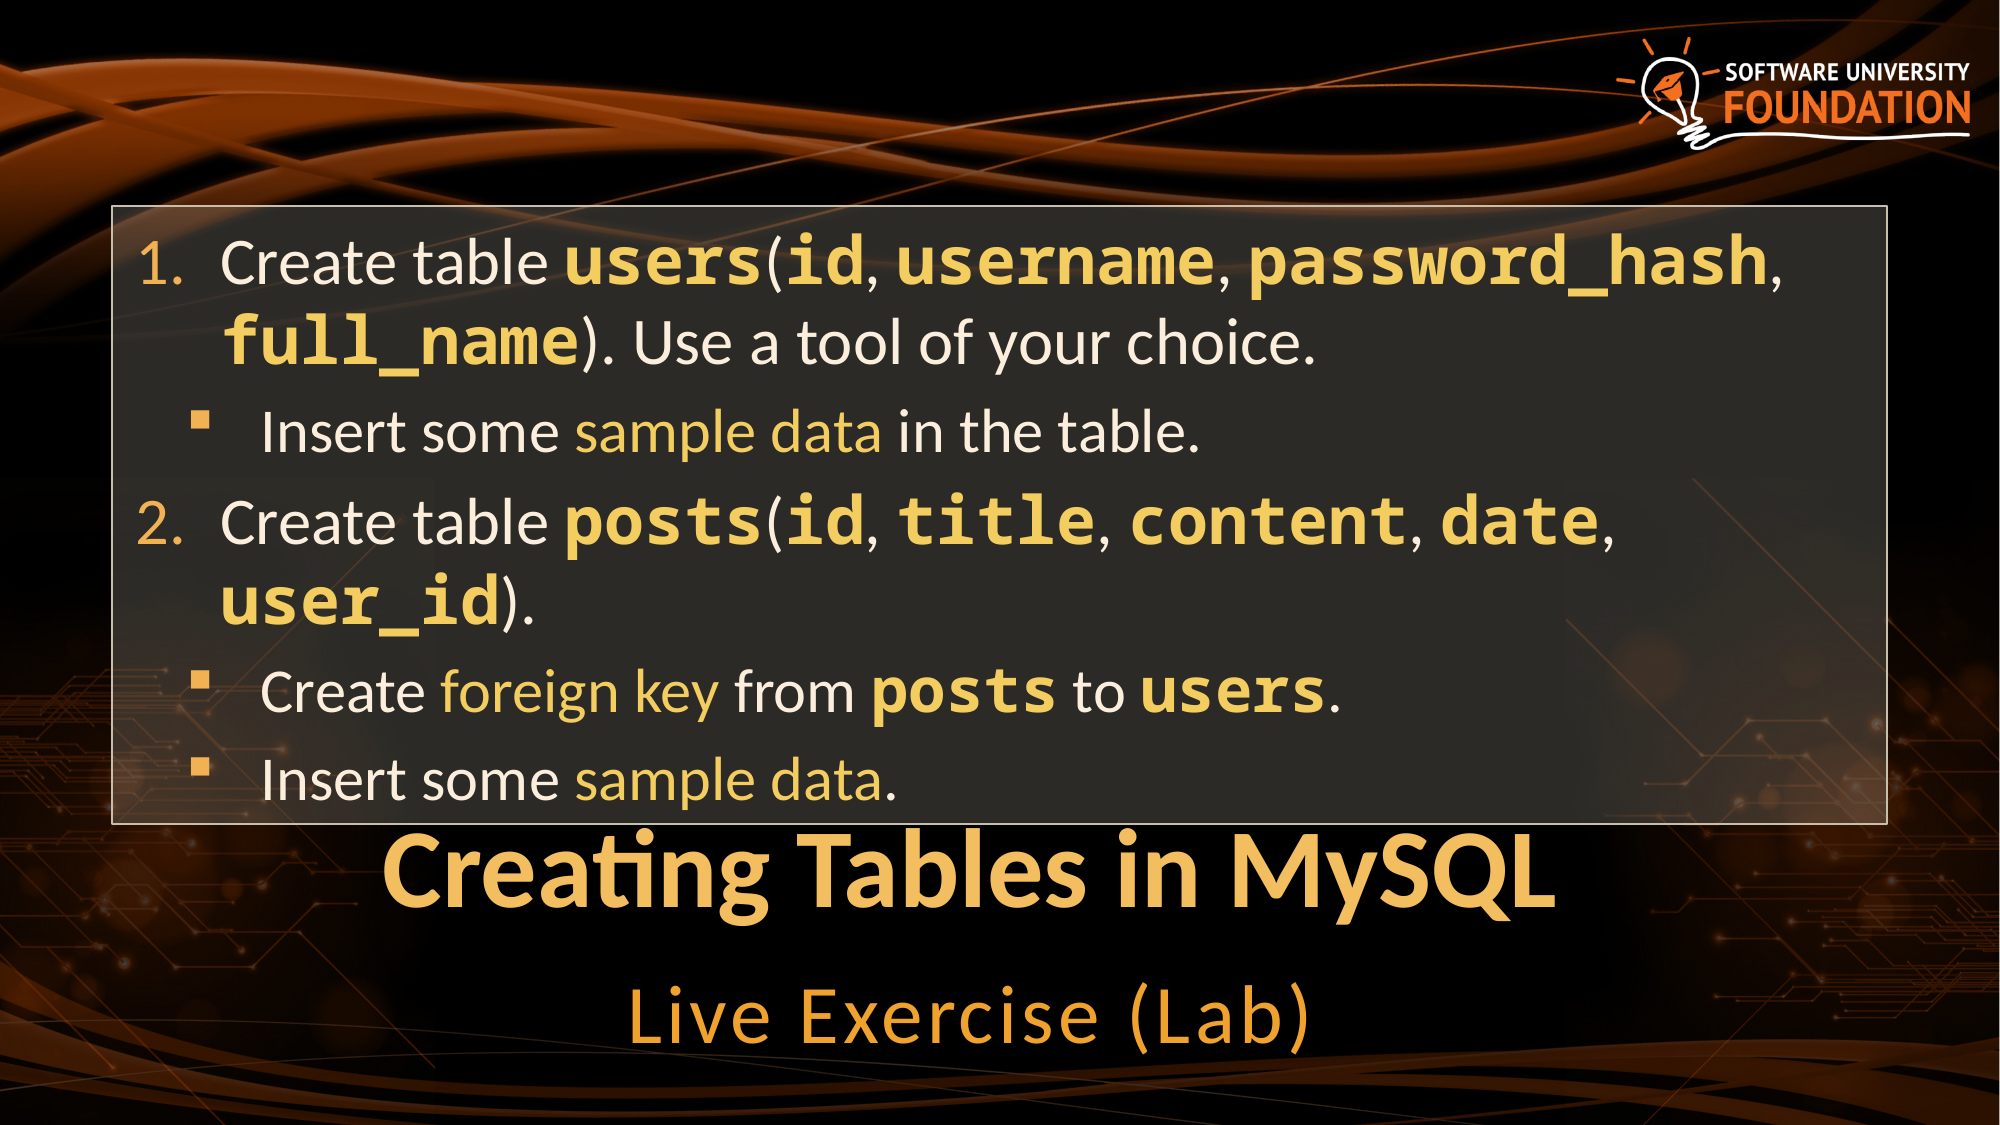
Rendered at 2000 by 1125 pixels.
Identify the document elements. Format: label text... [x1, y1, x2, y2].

list Live Exercise (Lab) [237, 949, 1704, 1063]
title Creating Tables in MySQL [237, 825, 1704, 938]
picture [0, 0, 2000, 1125]
text_box Create table users(id, username, password_hash, full_name). Use a tool of your choice. Insert some sample data in the table. Create table posts(id, title, content, date, user_id). Create foreign key from posts to users. Insert some sample data. [112, 206, 1888, 825]
